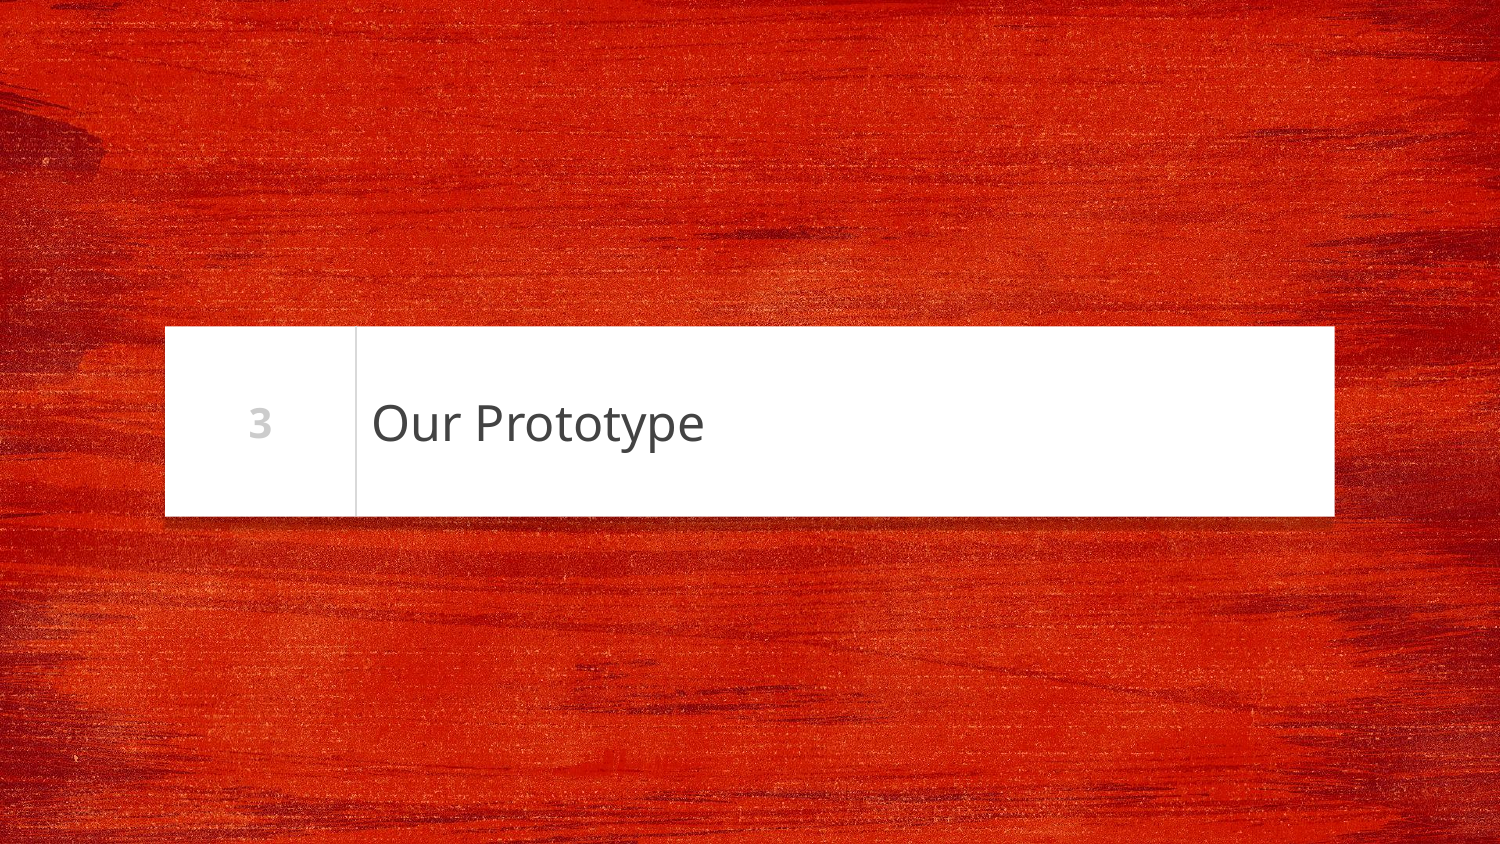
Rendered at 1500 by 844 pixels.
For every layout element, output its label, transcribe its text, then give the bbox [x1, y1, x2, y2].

subtitle 3 [165, 326, 357, 517]
slide_number [705, 756, 795, 844]
title Our Prototype [357, 326, 1281, 517]
picture [0, 0, 1500, 844]
